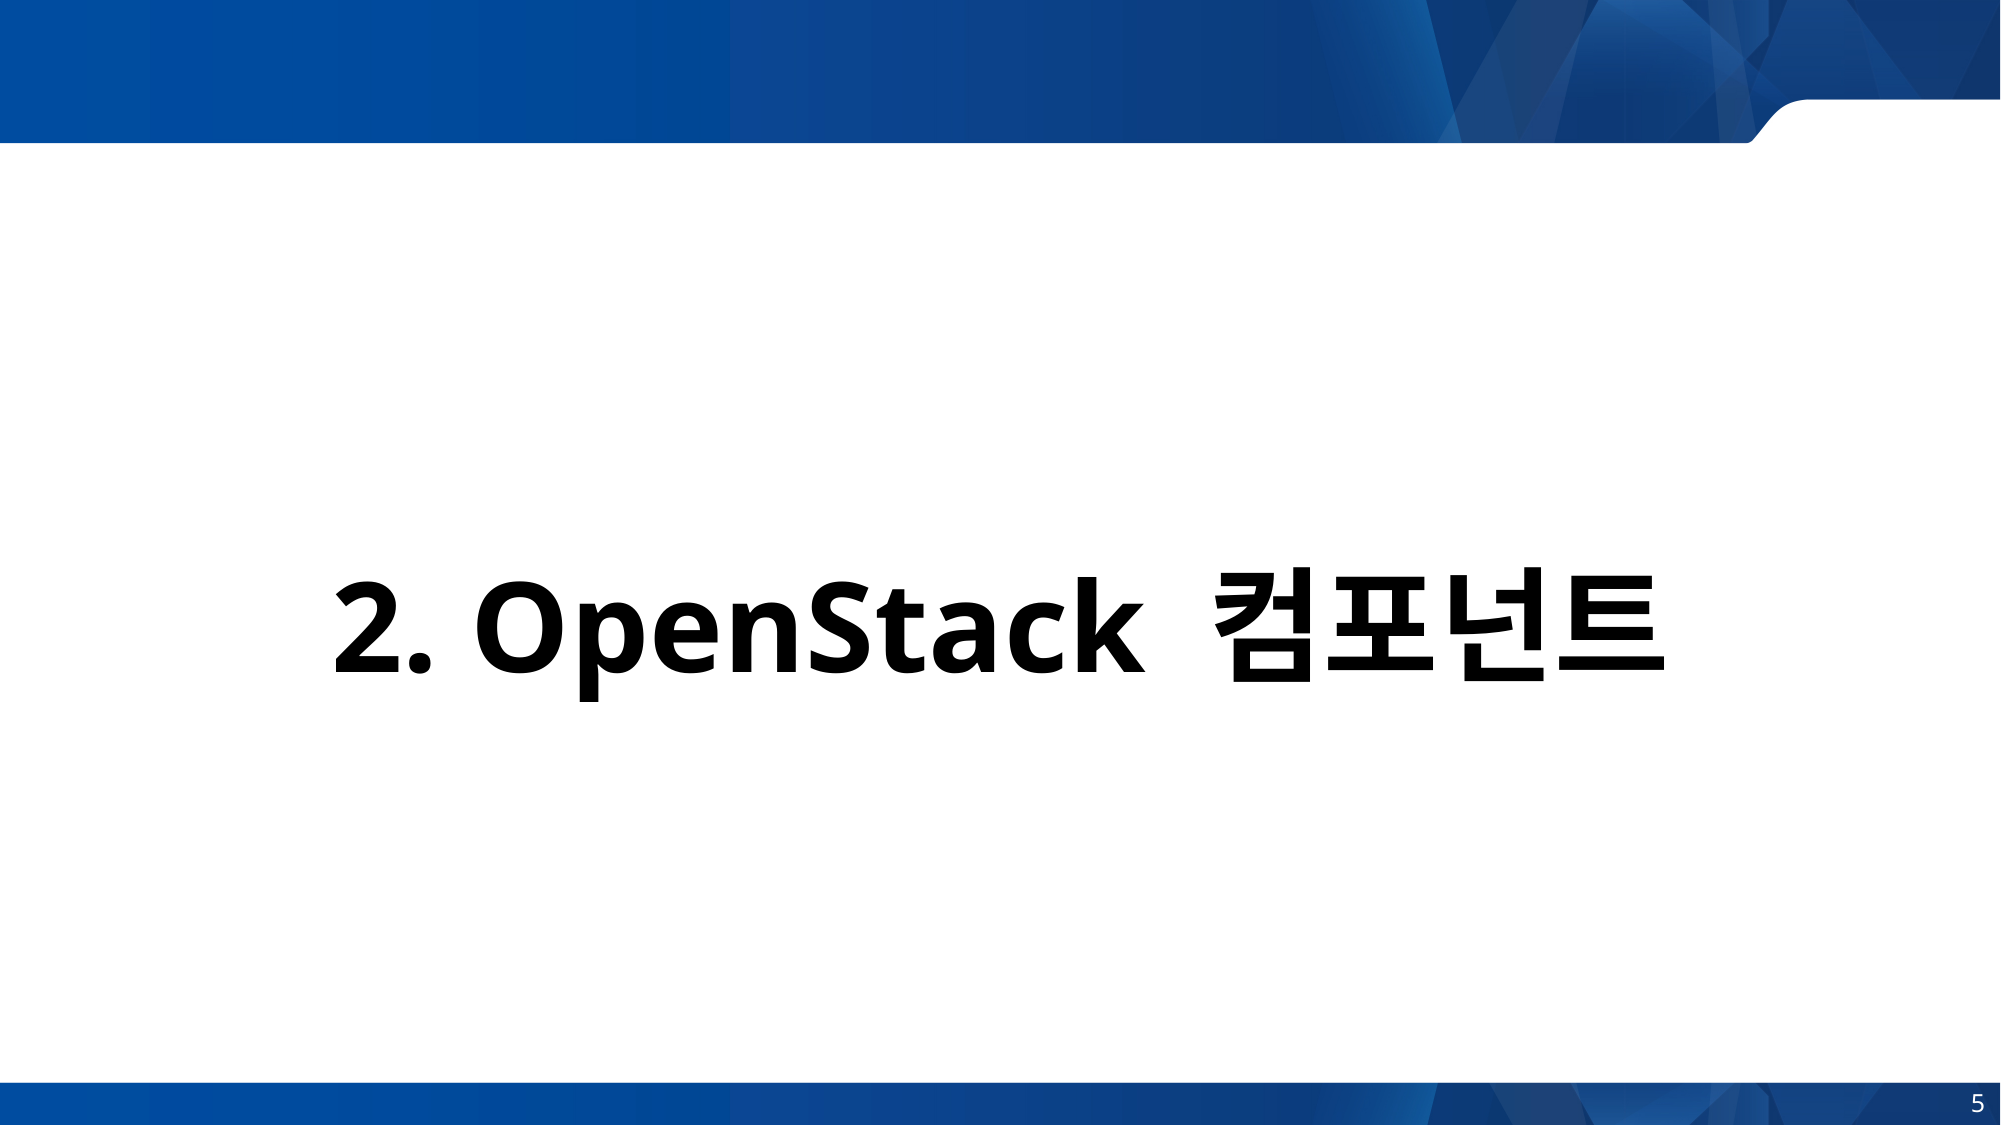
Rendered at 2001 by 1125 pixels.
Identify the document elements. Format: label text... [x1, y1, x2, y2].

slide_number 5 [1787, 1084, 2000, 1125]
picture [0, 0, 2001, 1125]
title 2. OpenStack 컴포넌트 [249, 315, 1750, 707]
